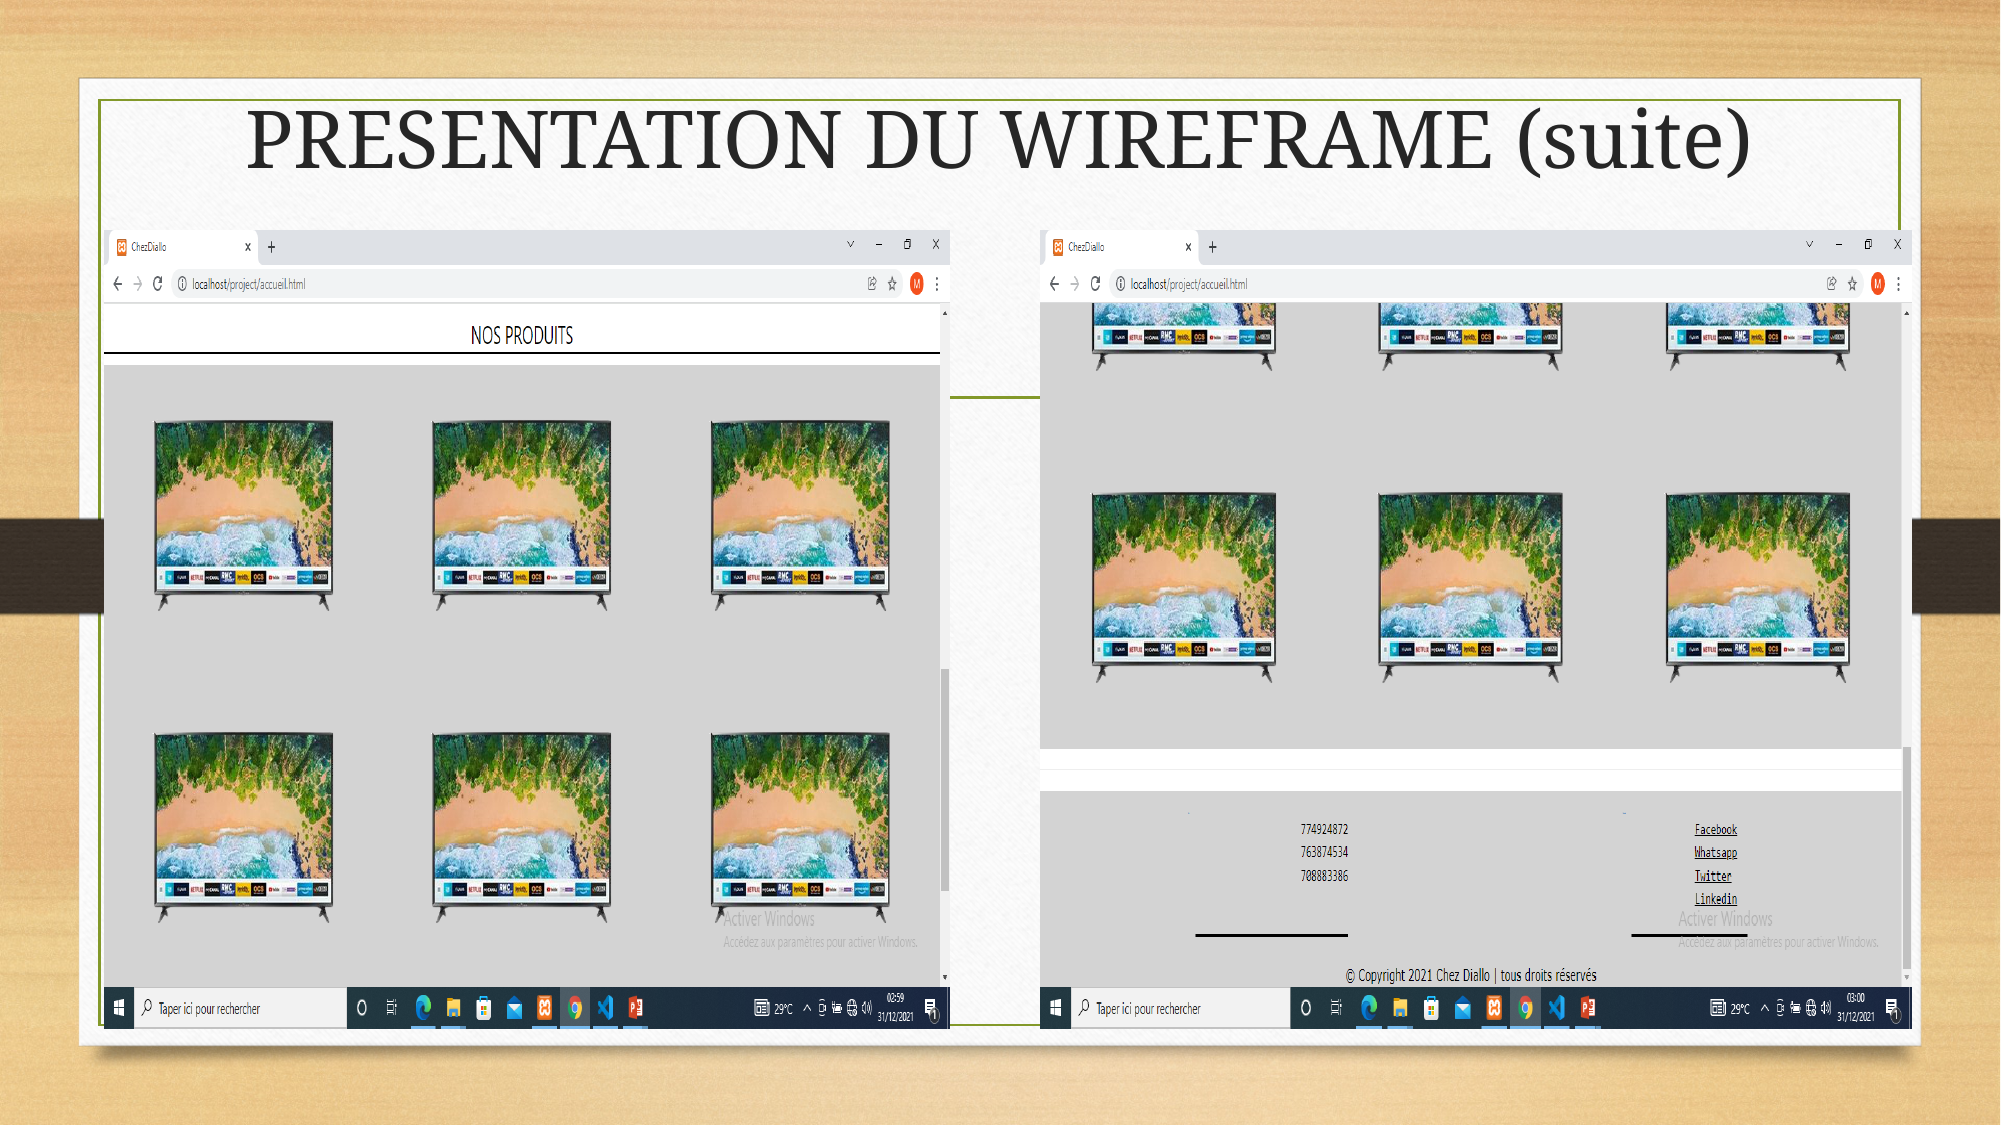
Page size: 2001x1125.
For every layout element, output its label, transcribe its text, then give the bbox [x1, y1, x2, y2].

title PRESENTATION DU WIREFRAME (suite) [212, 71, 1788, 203]
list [103, 230, 951, 1029]
picture [0, 0, 2001, 1125]
